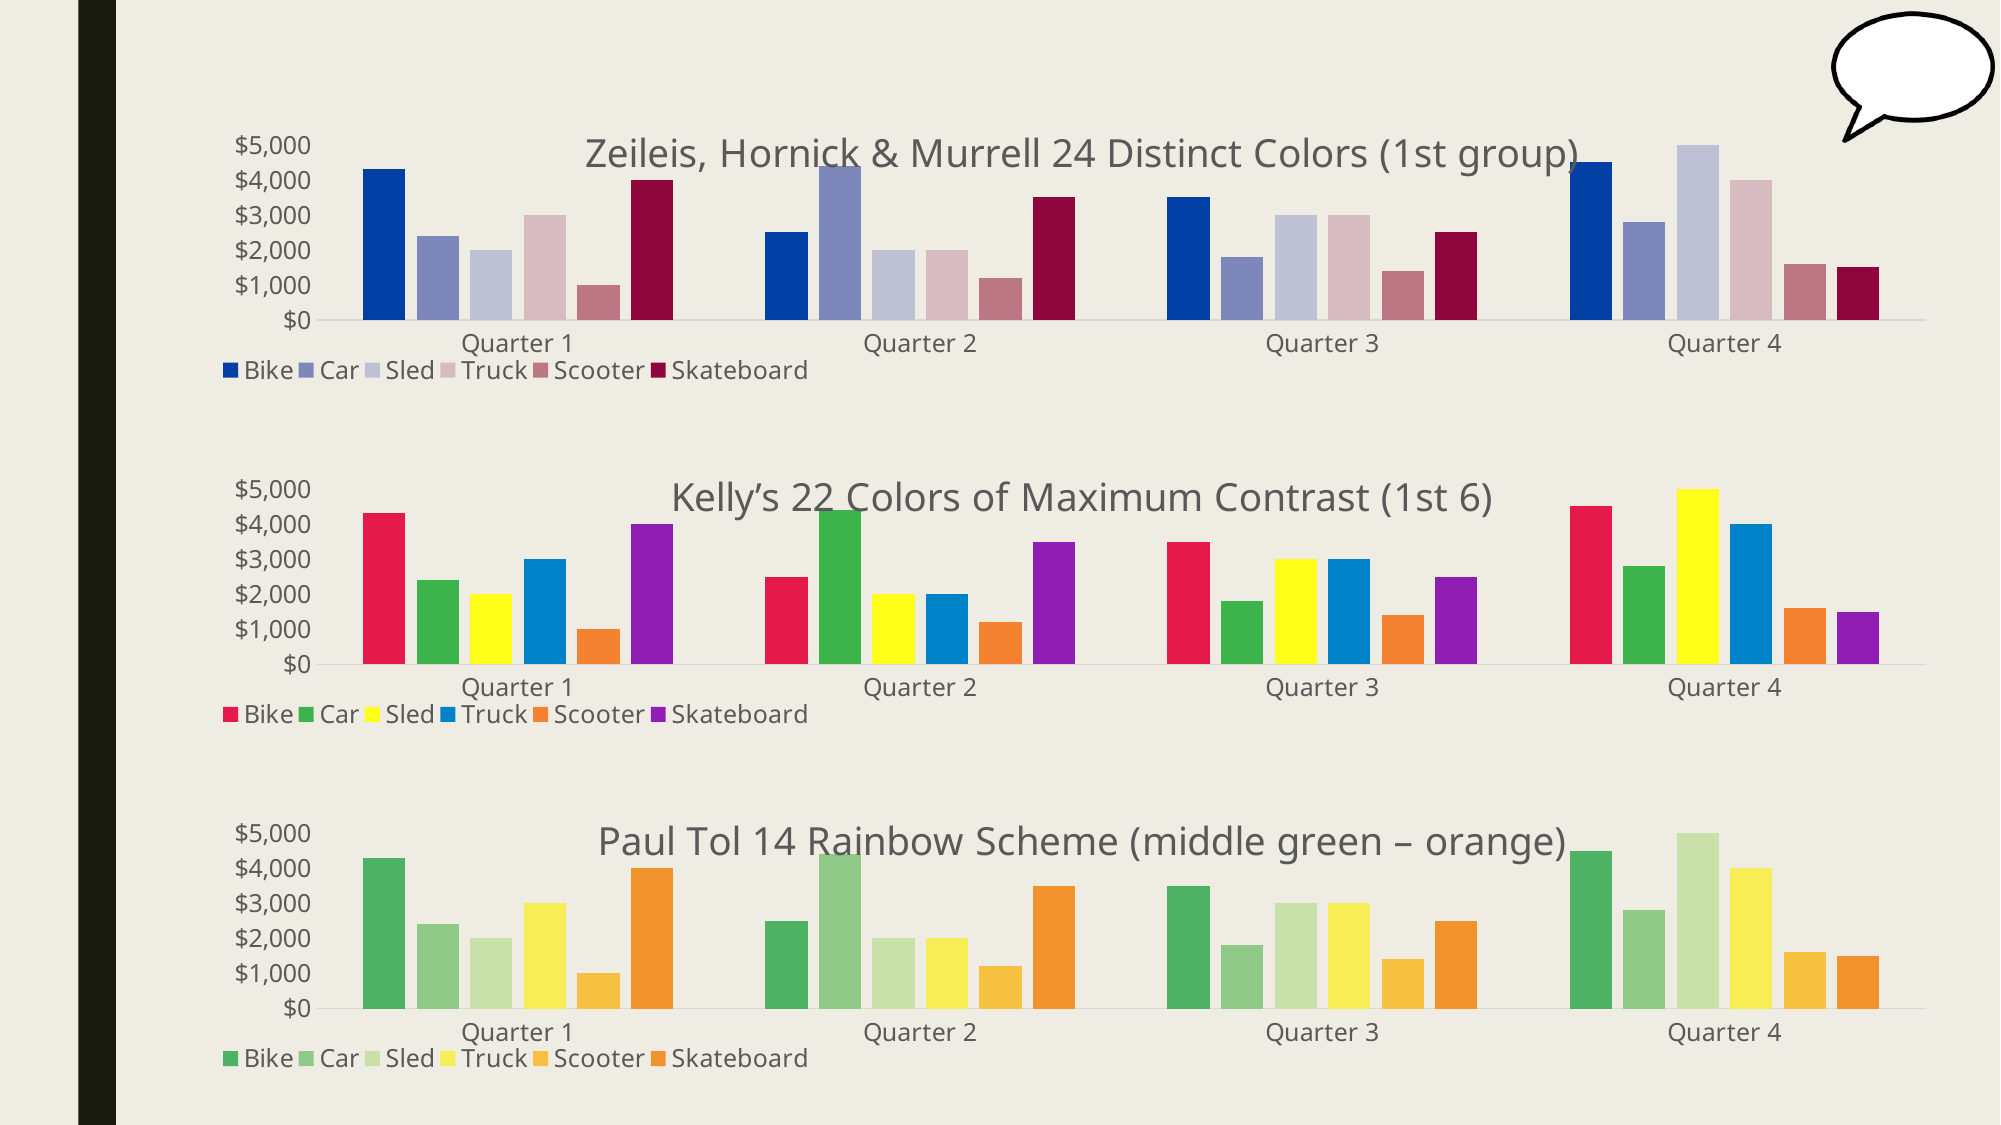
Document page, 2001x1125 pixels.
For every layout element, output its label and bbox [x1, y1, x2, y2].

chart [218, 443, 1947, 743]
chart [218, 787, 1947, 1088]
chart [218, 99, 1947, 399]
picture [1831, 11, 1995, 144]
